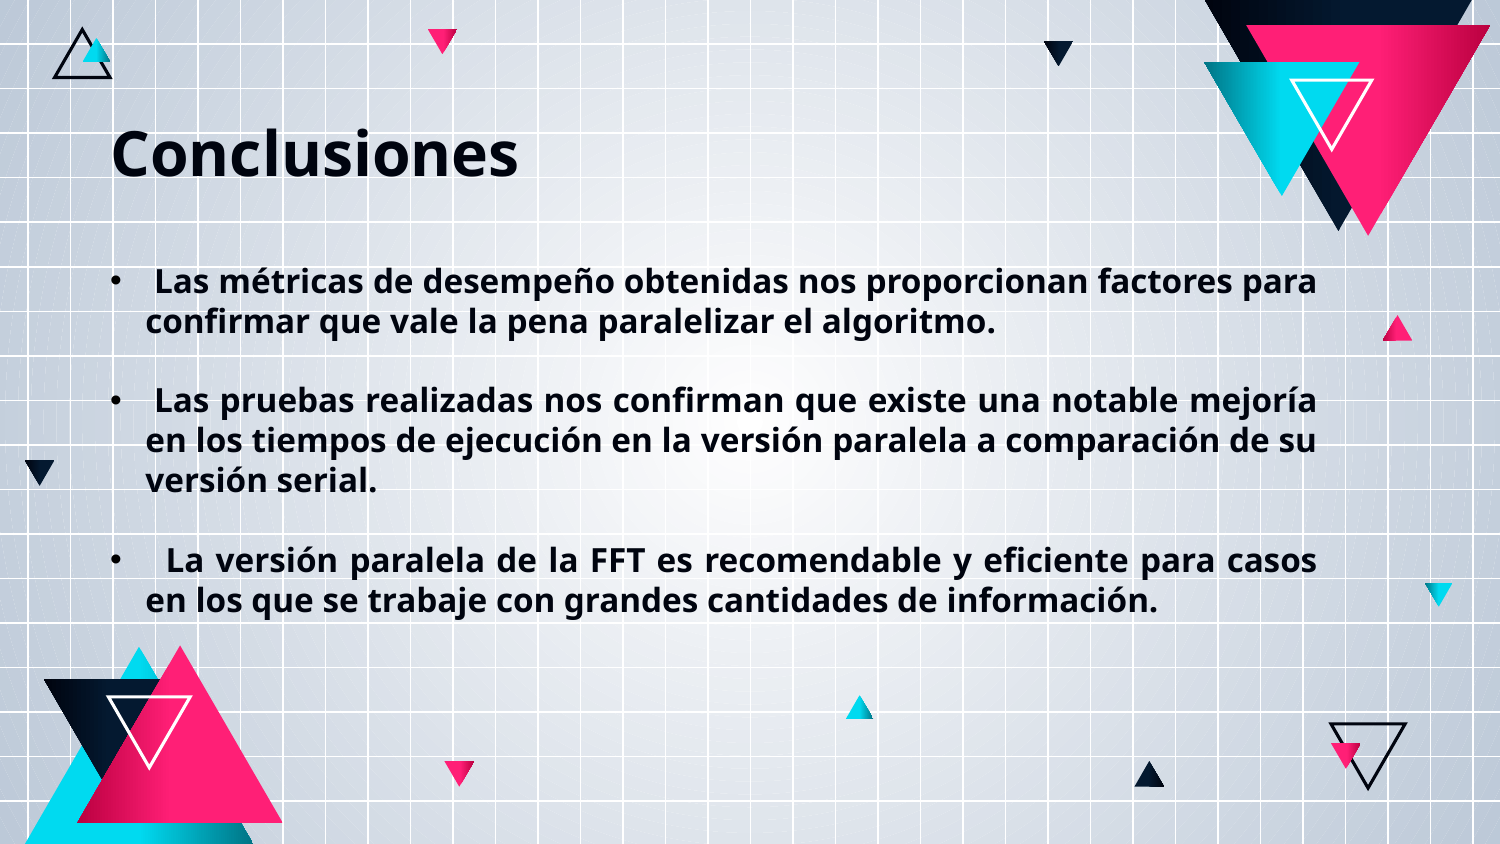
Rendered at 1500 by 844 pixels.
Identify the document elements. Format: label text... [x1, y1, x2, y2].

text_box Las métricas de desempeño obtenidas nos proporcionan factores para confirmar que vale la pena paralelizar el algoritmo. Las pruebas realizadas nos confirman que existe una notable mejoría en los tiempos de ejecución en la versión paralela a comparación de su versión serial. La versión paralela de la FFT es recomendable y eficiente para casos en los que se trabaje con grandes cantidades de información. [95, 252, 1334, 844]
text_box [1203, 0, 1491, 237]
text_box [24, 645, 284, 844]
title Conclusiones [95, 98, 1198, 193]
